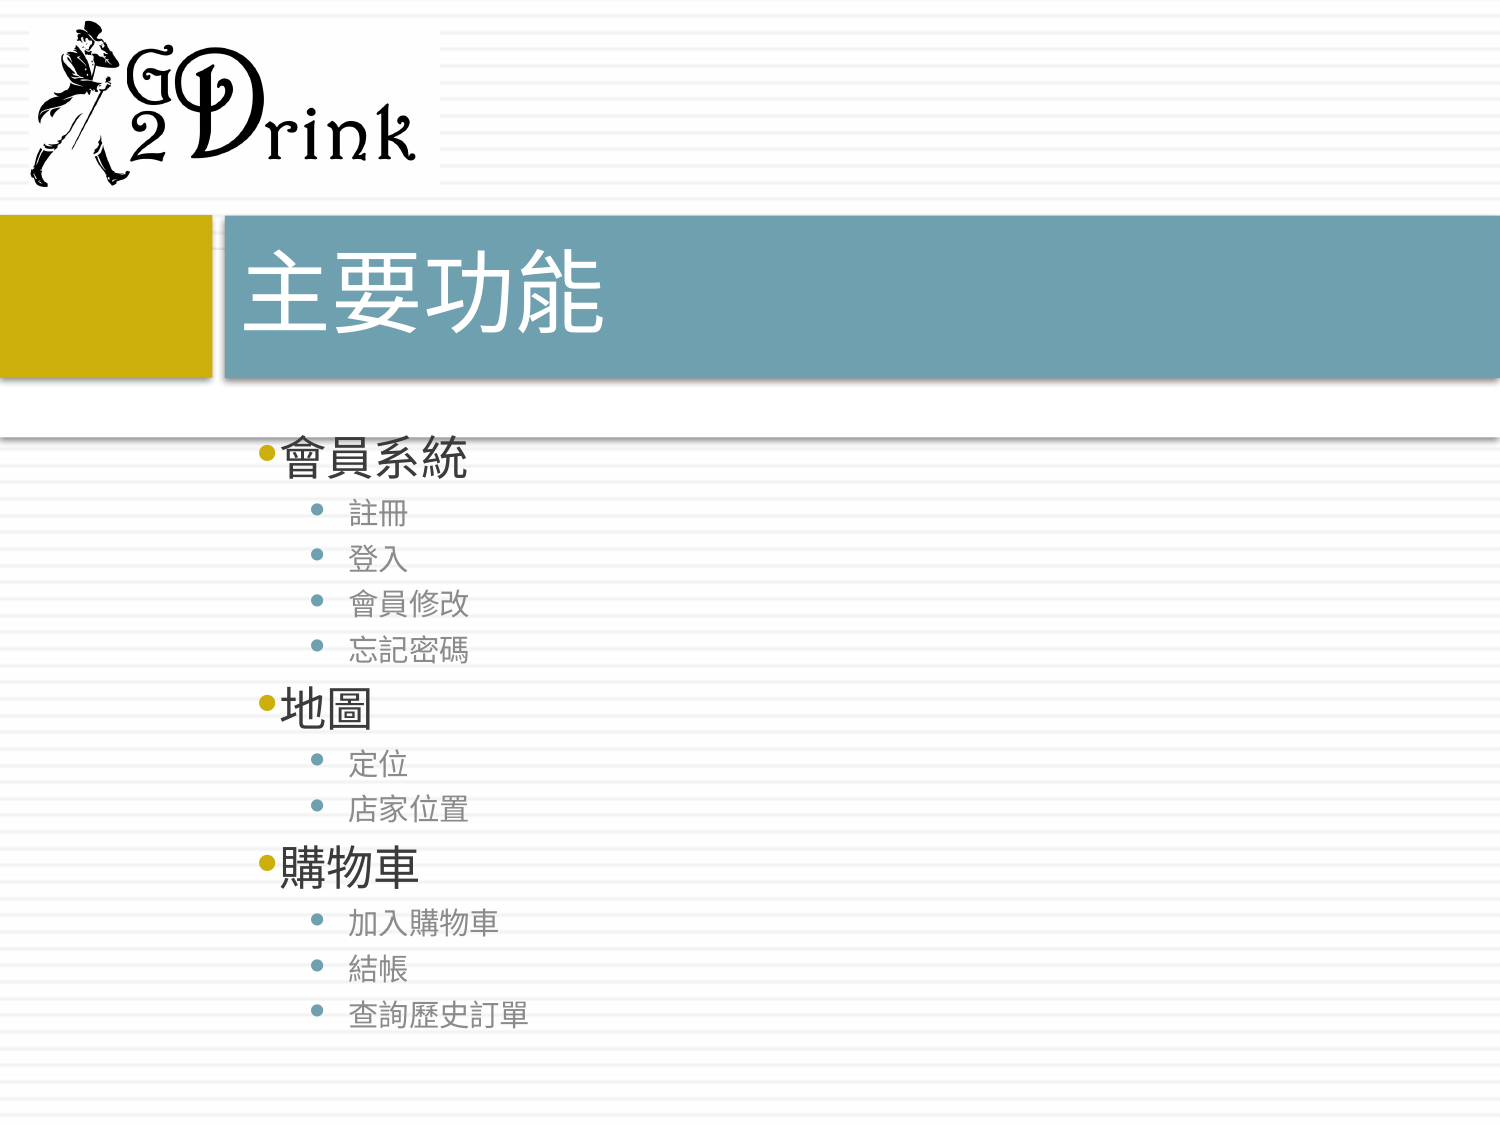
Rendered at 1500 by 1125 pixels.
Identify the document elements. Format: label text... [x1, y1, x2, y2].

picture [29, 19, 440, 193]
list 會員系統 註冊 登入 會員修改 忘記密碼 地圖 定位 店家位置 購物車 加入購物車 結帳 查詢歷史訂單 [242, 420, 1411, 1047]
title 主要功能 [225, 208, 1475, 371]
